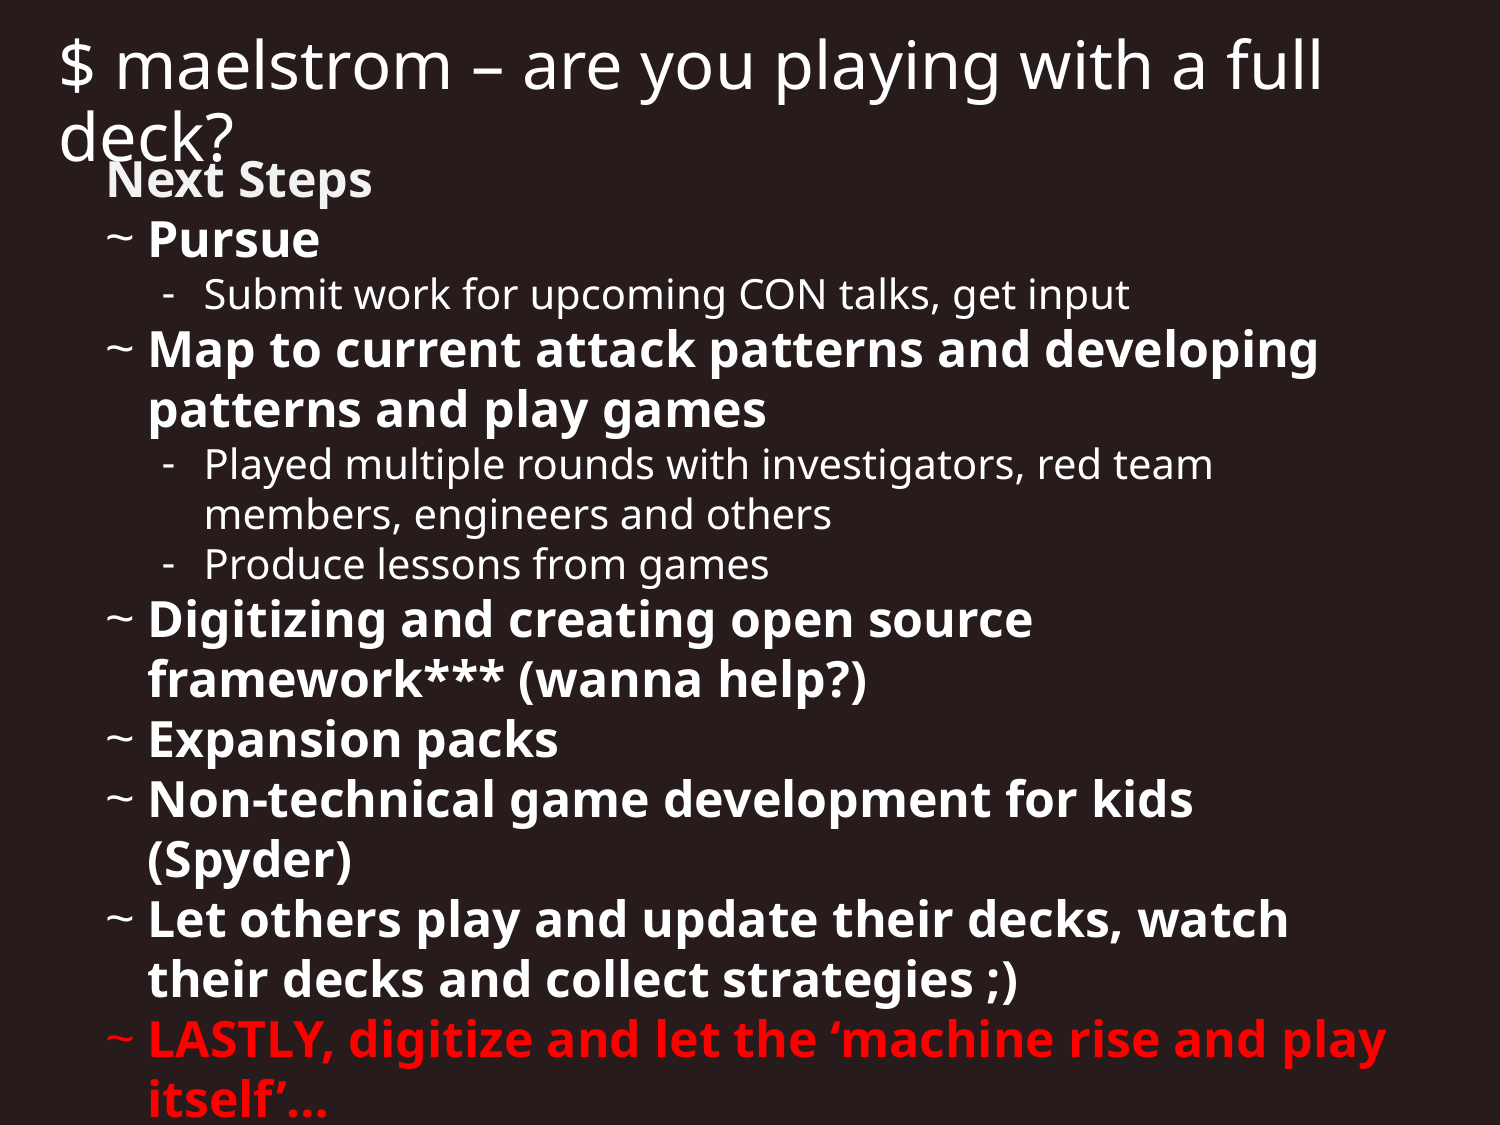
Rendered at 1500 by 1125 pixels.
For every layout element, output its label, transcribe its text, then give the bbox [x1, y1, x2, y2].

text_box Next Steps Pursue Submit work for upcoming CON talks, get input Map to current attack patterns and developing patterns and play games Played multiple rounds with investigators, red team members, engineers and others Produce lessons from games Digitizing and creating open source framework*** (wanna help?) Expansion packs Non-technical game development for kids (Spyder) Let others play and update their decks, watch their decks and collect strategies ;) LASTLY, digitize and let the ‘machine rise and play itself’… [90, 189, 1413, 1125]
text_box $ maelstrom – are you playing with a full deck? [43, 19, 1460, 189]
